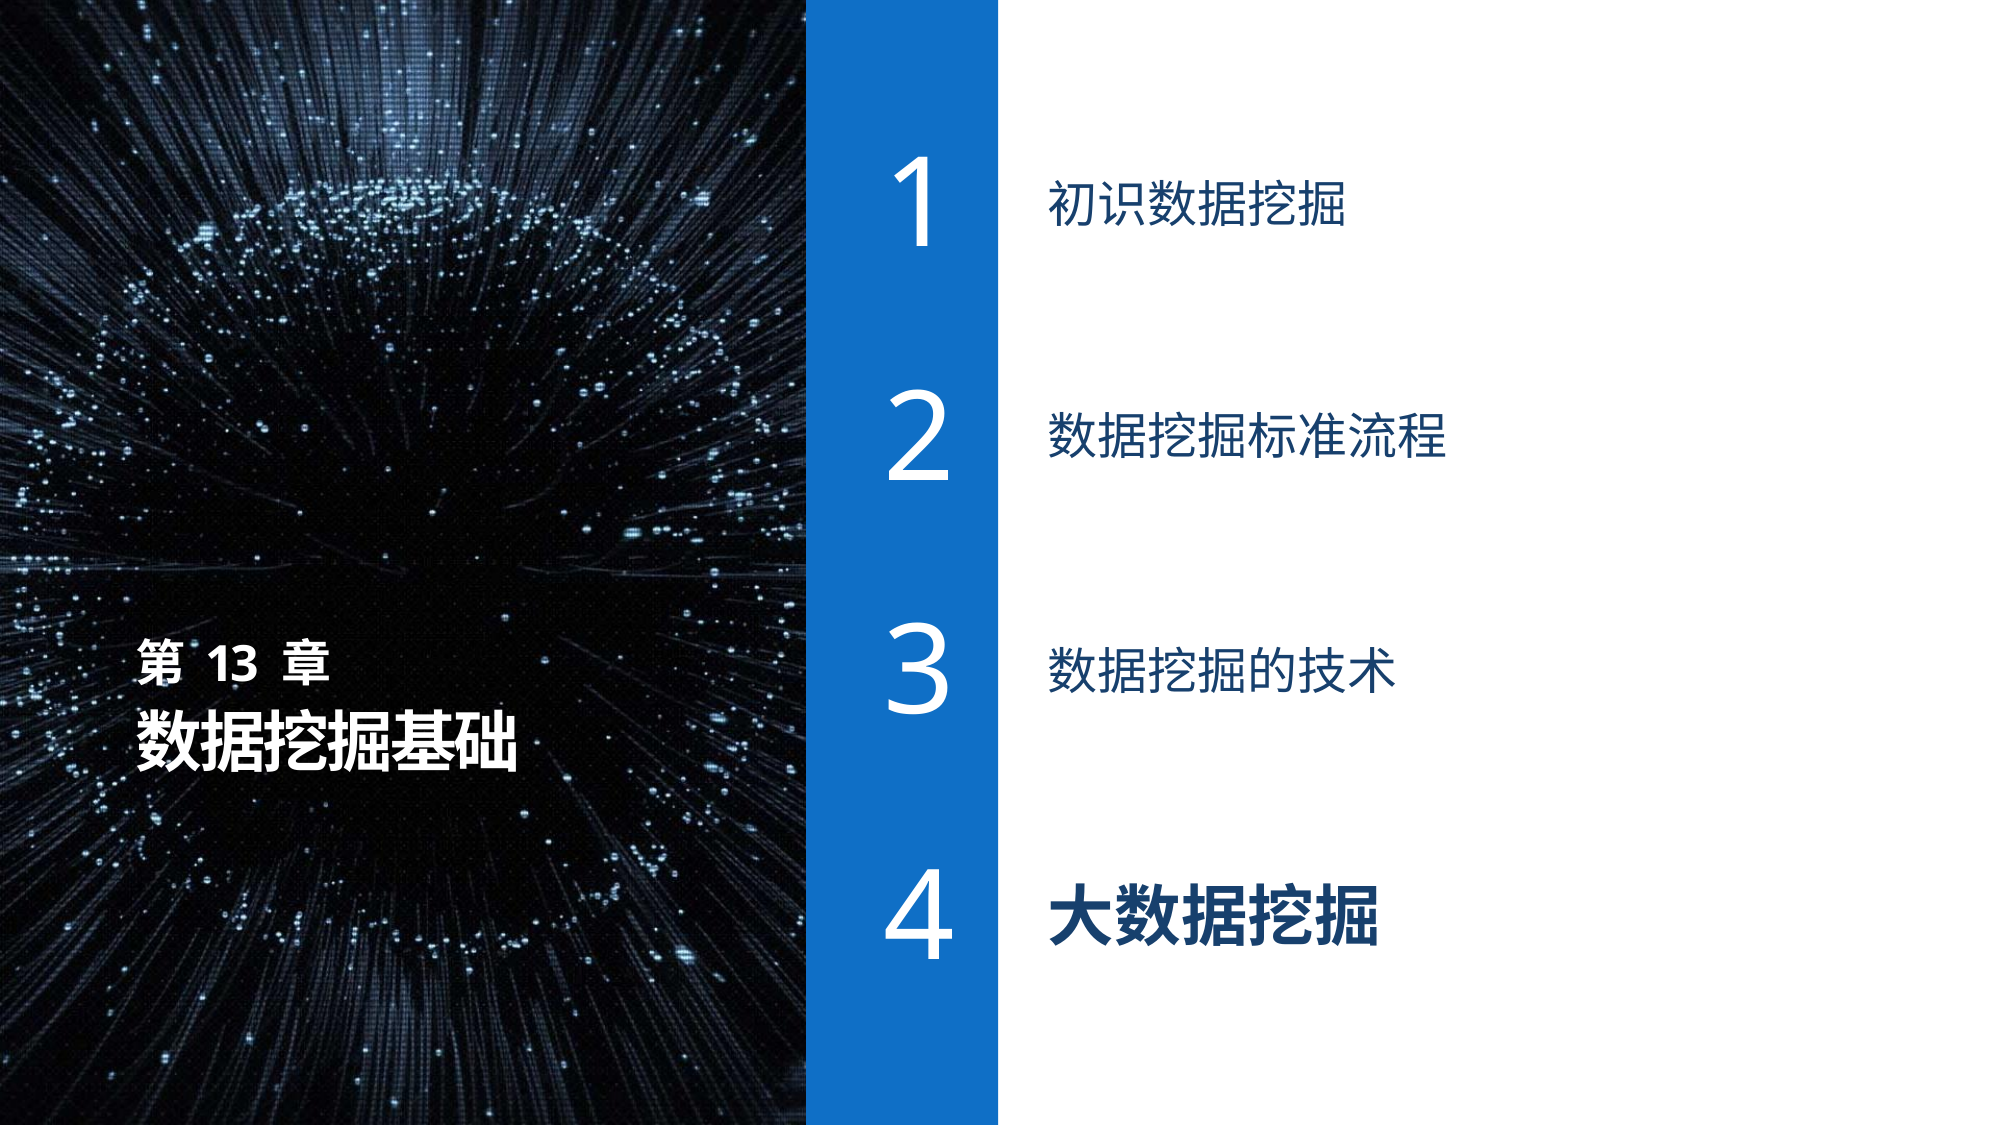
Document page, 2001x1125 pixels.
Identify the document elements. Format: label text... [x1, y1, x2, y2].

list 2 [833, 377, 956, 502]
list 4 [833, 856, 956, 981]
list 初识数据挖掘 [1032, 144, 1821, 269]
list 数据挖掘的技术 [1032, 611, 1821, 736]
list 1 [833, 144, 956, 269]
list 数据挖掘标准流程 [1032, 376, 1821, 501]
picture [0, 0, 806, 1125]
list 3 [833, 611, 956, 736]
list 大数据挖掘 [1032, 856, 1821, 981]
